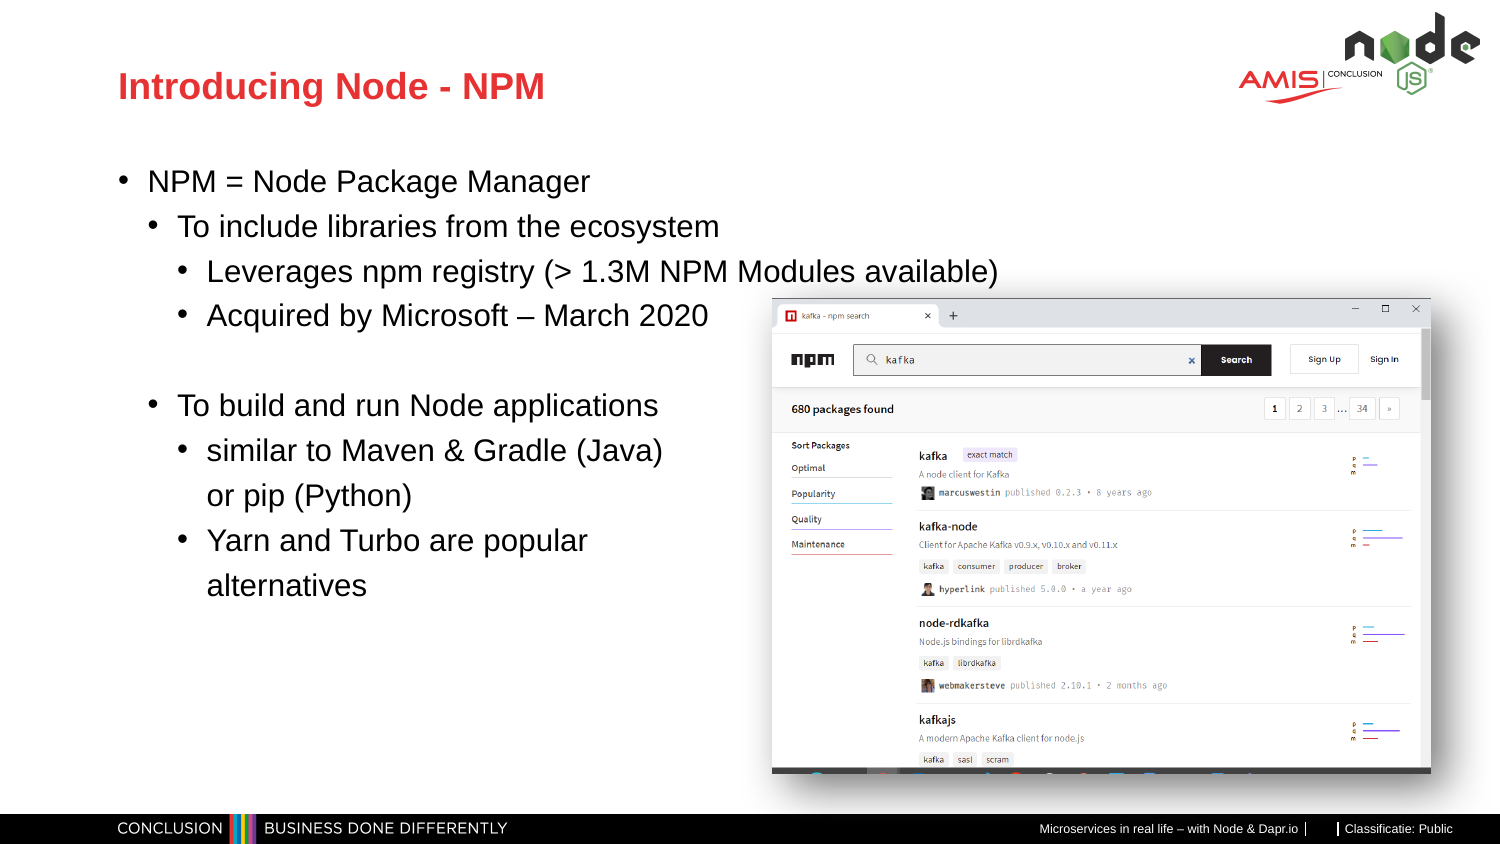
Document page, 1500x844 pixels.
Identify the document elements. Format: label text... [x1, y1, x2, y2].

picture [239, 814, 1500, 844]
footer Microservices in real life – with Node & Dapr.io [814, 821, 1299, 839]
title Introducing Node - NPM [118, 47, 1205, 130]
picture [0, 814, 236, 844]
picture [1205, 12, 1480, 106]
list NPM = Node Package Manager To include libraries from the ecosystem Leverages npm registry (> 1.3M NPM Modules available) Acquired by Microsoft – March 2020 To build and run Node applications similar to Maven & Gradle (Java) or pip (Python) Yarn and Turbo are popular alternatives [118, 153, 1205, 774]
picture [771, 298, 1431, 774]
